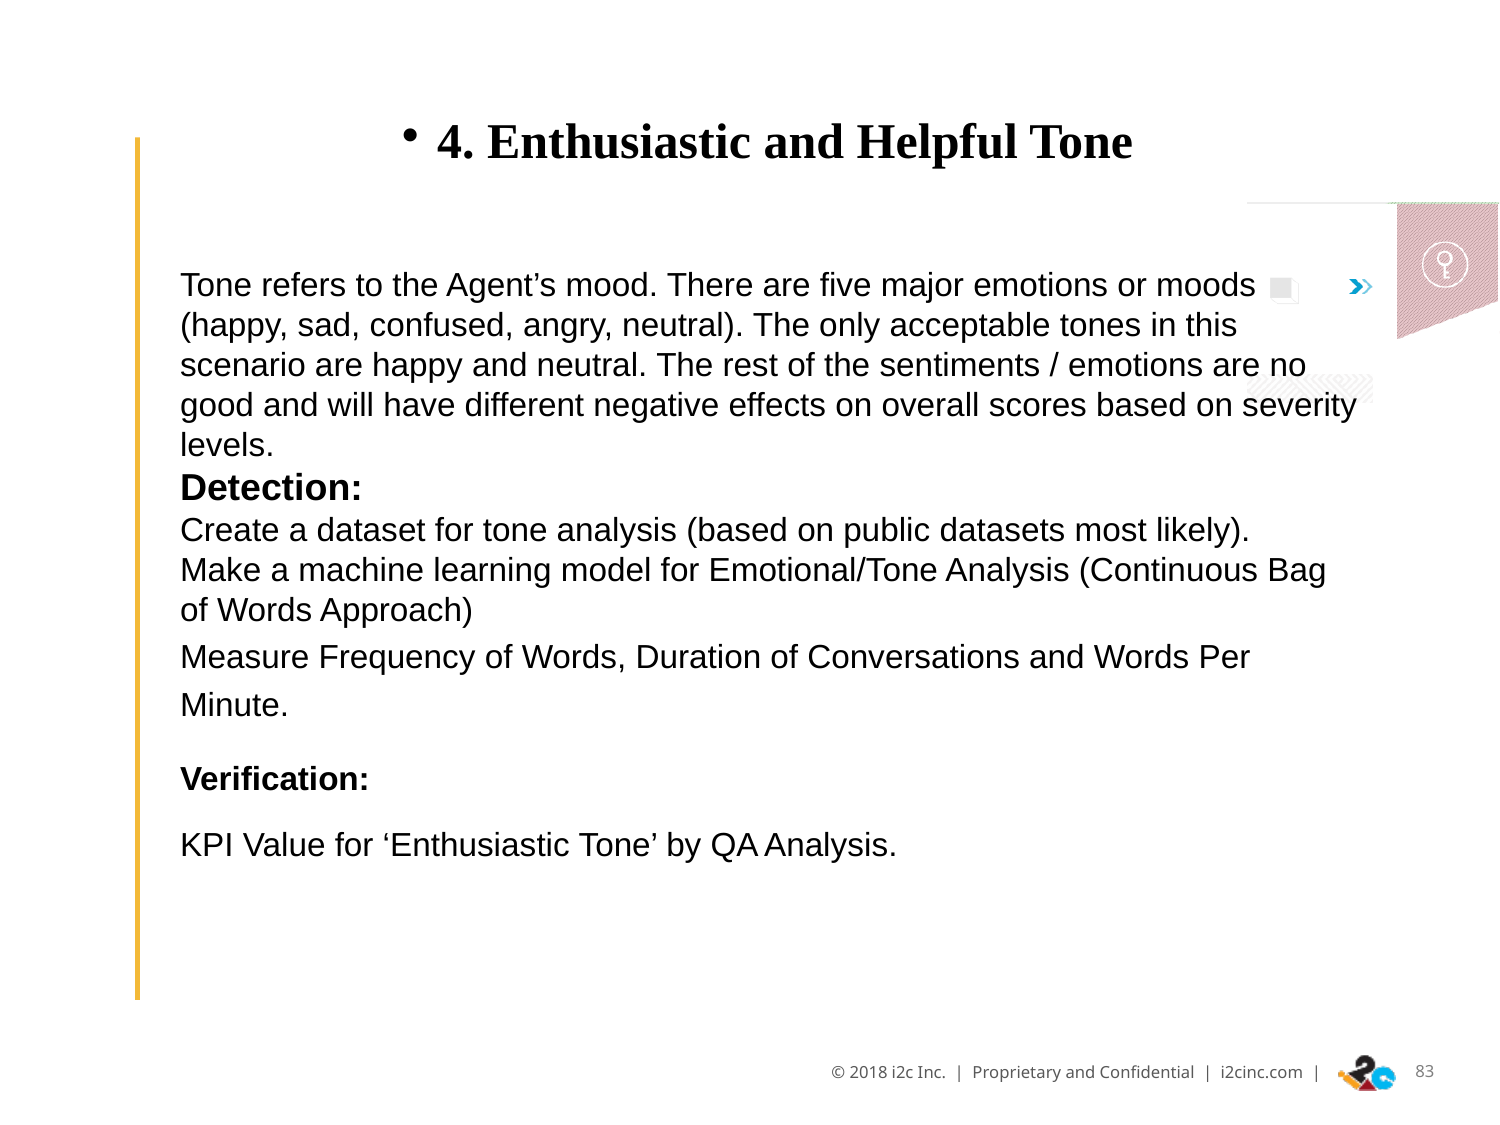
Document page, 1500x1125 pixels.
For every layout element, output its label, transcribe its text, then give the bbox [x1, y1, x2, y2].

picture [1337, 1054, 1396, 1091]
text_box Tone refers to the Agent’s mood. There are five major emotions or moods (happy, sad, confused, angry, neutral). The only acceptable tones in this scenario are happy and neutral. The rest of the sentiments / emotions are no good and will have different negative effects on overall scores based on severity levels. Detection: Create a dataset for tone analysis (based on public datasets most likely). Make a machine learning model for Emotional/Tone Analysis (Continuous Bag of Words Approach) Measure Frequency of Words, Duration of Conversations and Words Per Minute. Verification: KPI Value for ‘Enthusiastic Tone’ by QA Analysis. [179, 263, 1365, 863]
text_box 4. Enthusiastic and Helpful Tone [75, 108, 1425, 169]
picture [1247, 202, 1500, 403]
